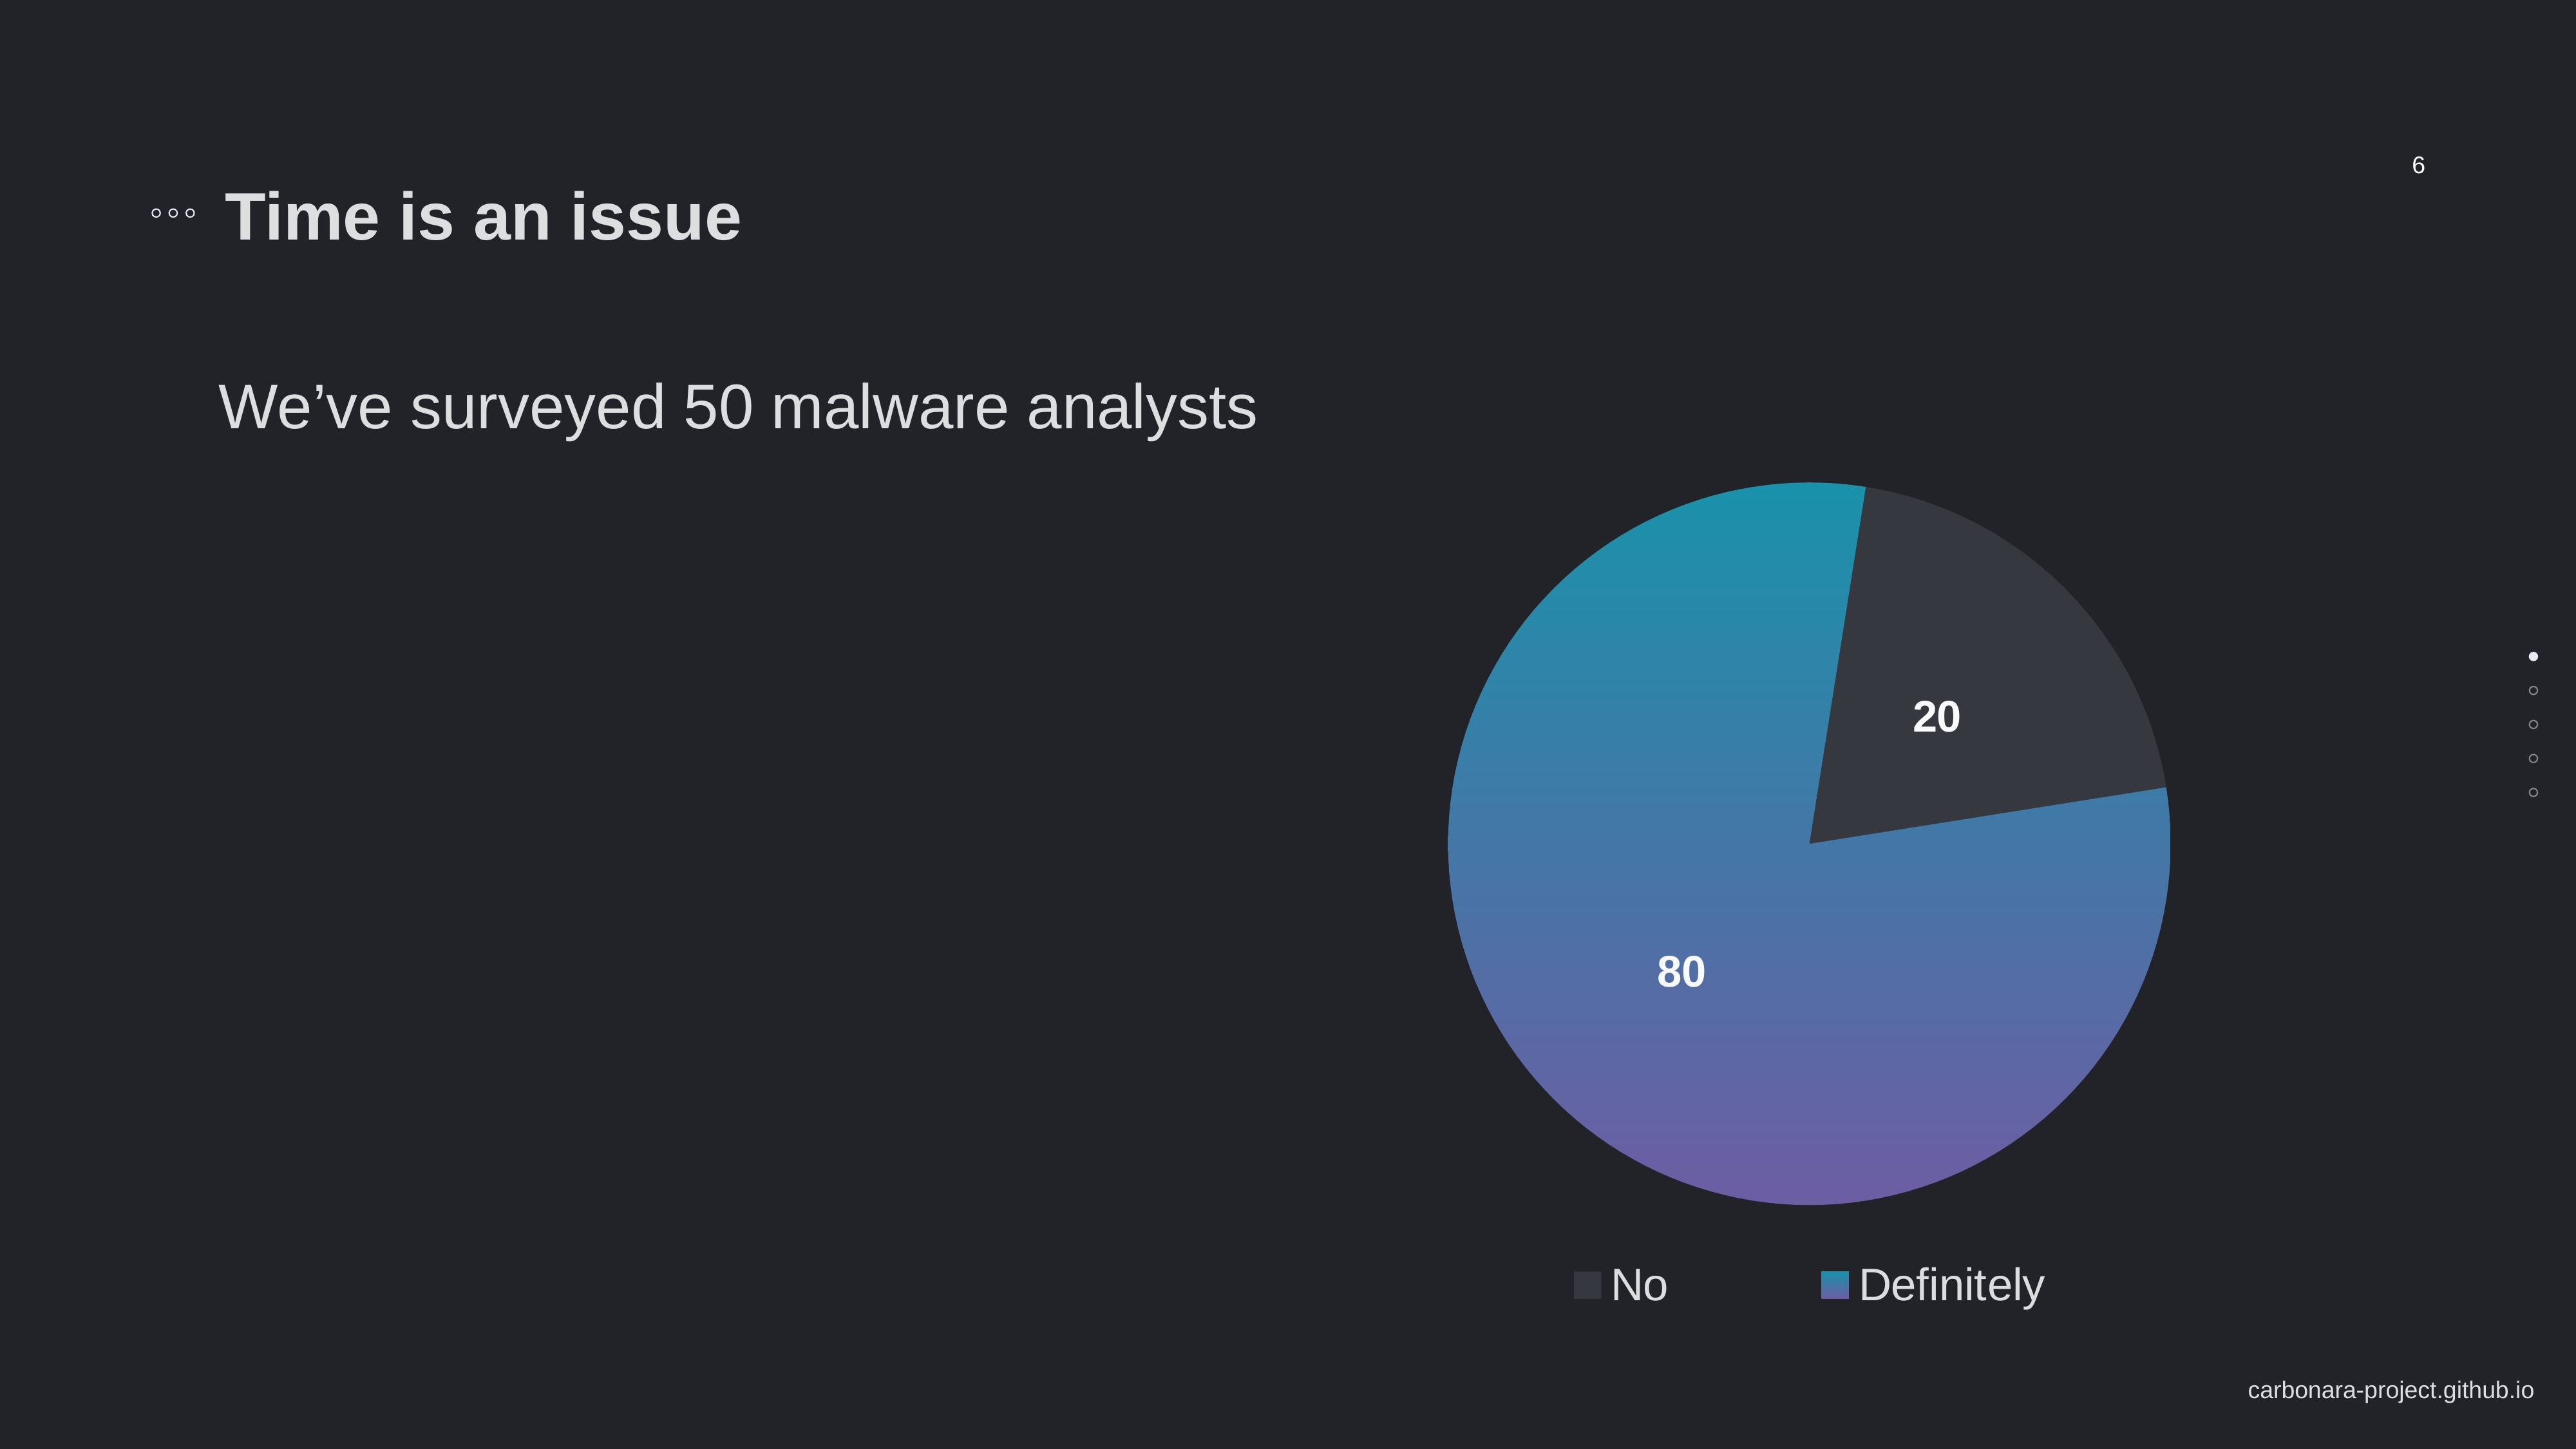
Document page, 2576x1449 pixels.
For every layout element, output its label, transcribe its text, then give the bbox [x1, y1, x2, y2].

text_box We’ve surveyed 50 malware analysts [213, 359, 1265, 446]
text_box Time is an issue [220, 167, 749, 259]
text_box [186, 209, 194, 218]
chart [1435, 478, 2184, 1323]
text_box [169, 209, 178, 218]
slide_number 6 [2405, 144, 2431, 185]
text_box [152, 209, 160, 218]
